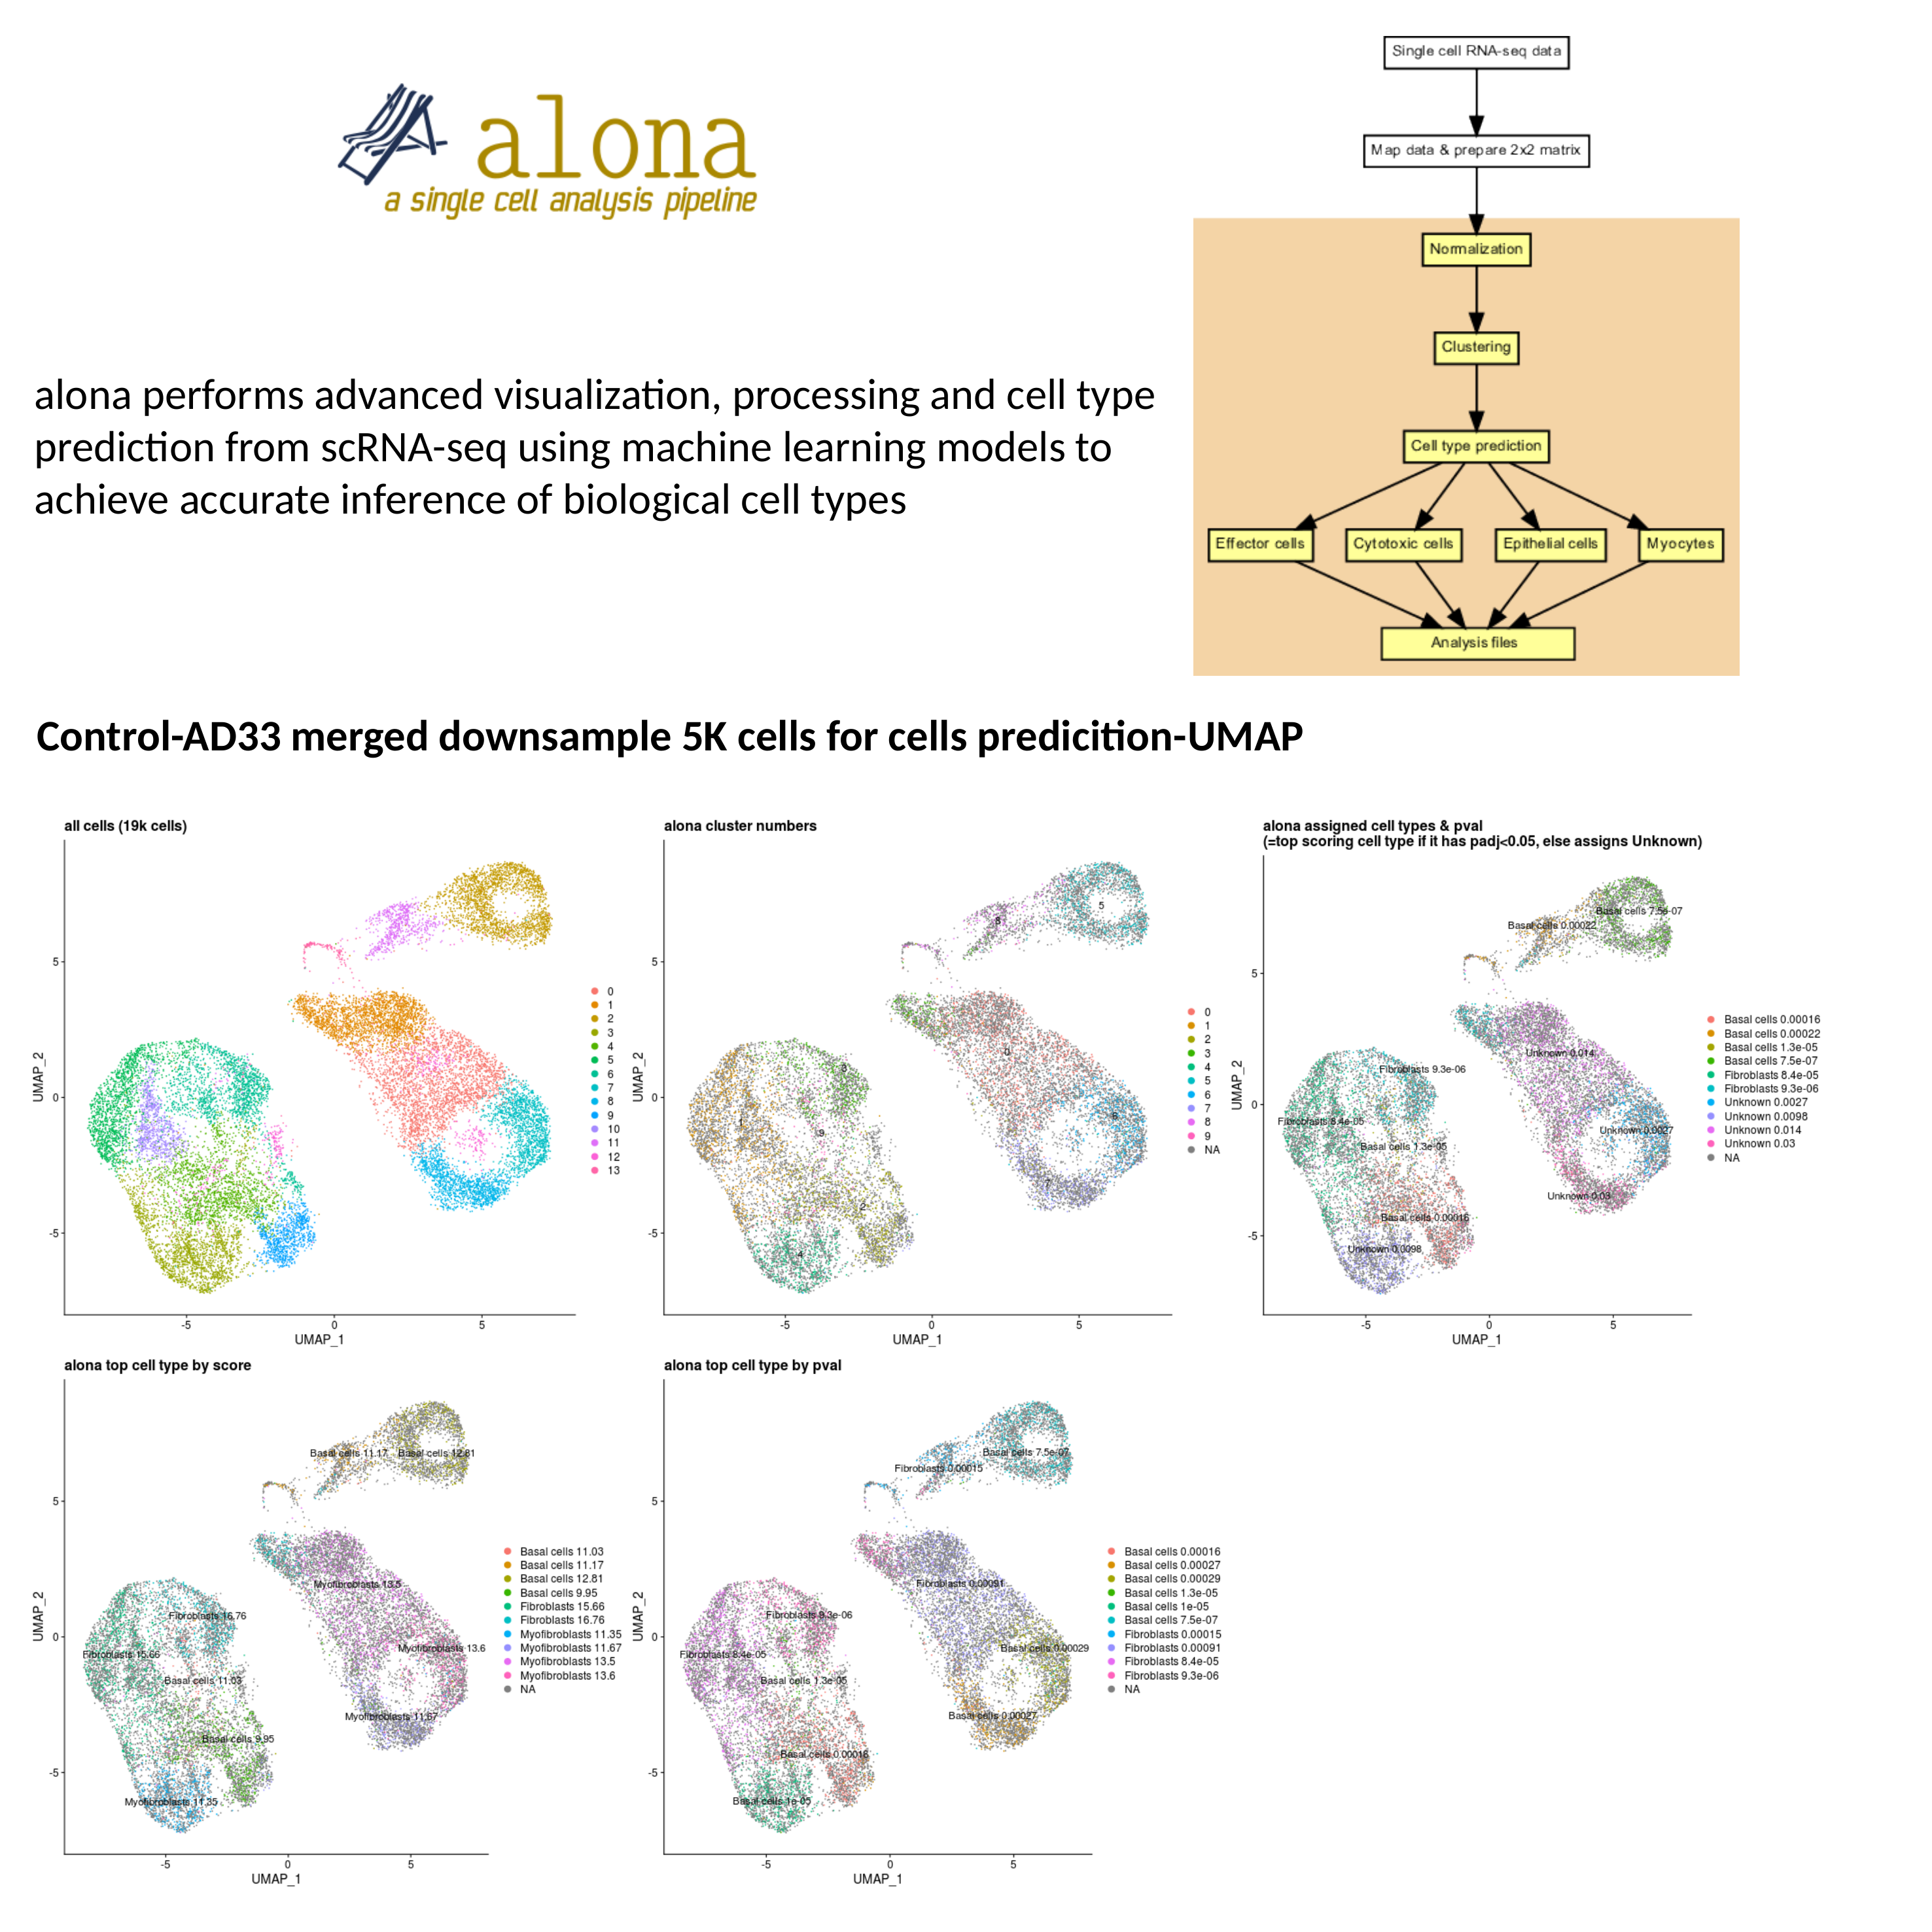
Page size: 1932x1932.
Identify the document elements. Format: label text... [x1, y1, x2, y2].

picture [1193, 36, 1740, 676]
text_box alona performs advanced visualization, processing and cell type prediction from scRNA-seq using machine learning models to achieve accurate inference of biological cell types [25, 360, 1193, 528]
picture [27, 814, 1825, 1893]
text_box Control-AD33 merged downsample 5K cells for cells predicition-UMAP [27, 702, 1599, 764]
picture [313, 43, 798, 245]
